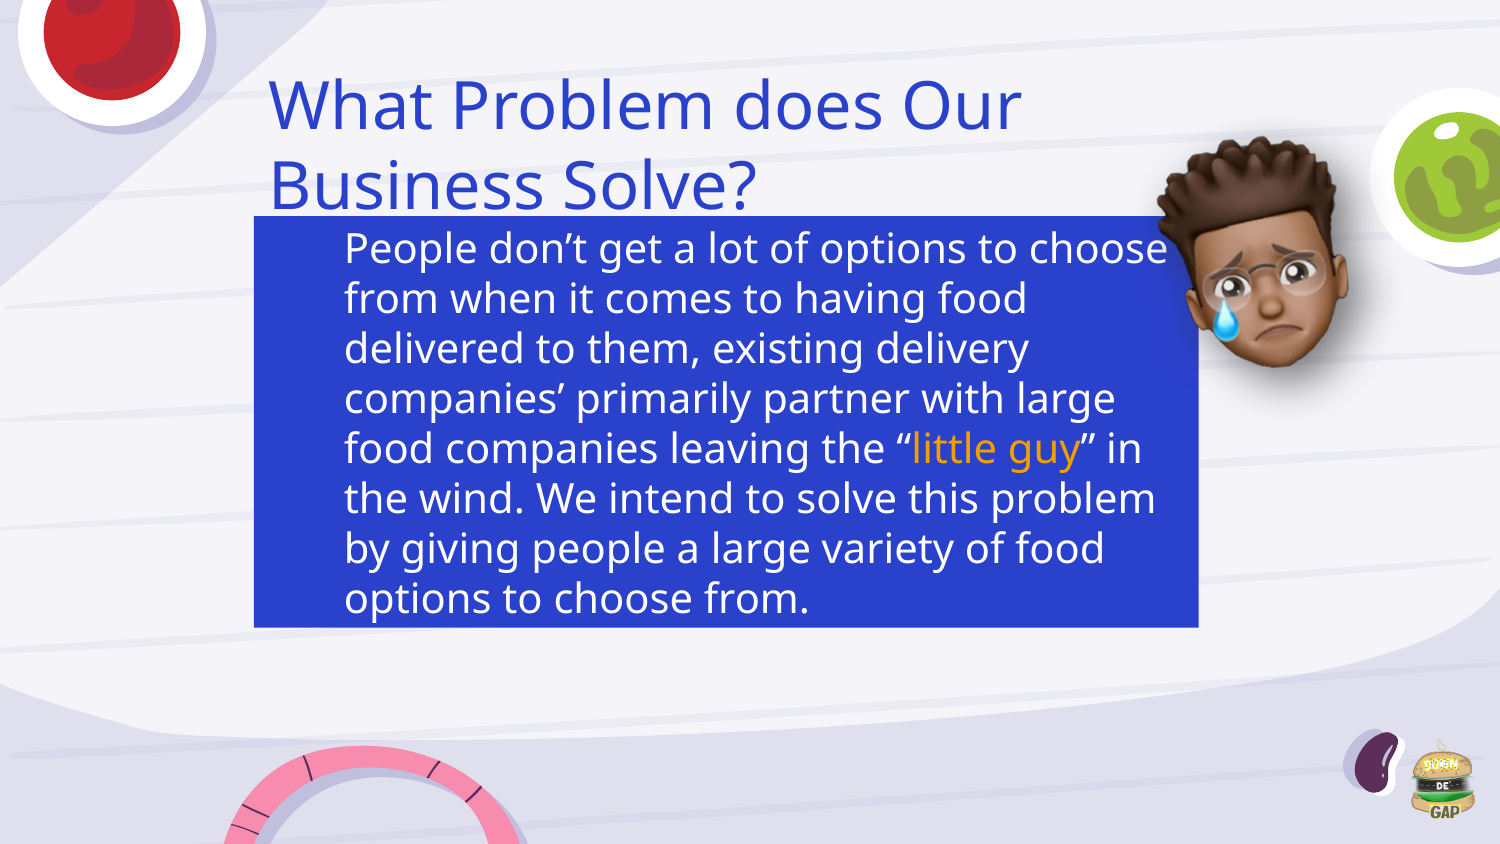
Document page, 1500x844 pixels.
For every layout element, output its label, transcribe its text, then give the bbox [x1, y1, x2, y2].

picture [996, 23, 1500, 520]
subtitle People don’t get a lot of options to choose from when it comes to having food delivered to them, existing delivery companies’ primarily partner with large food companies leaving the “little guy” in the wind. We intend to solve this problem by giving people a large variety of food options to choose from. [253, 216, 1199, 628]
title What Problem does Our Business Solve? [253, 47, 1016, 216]
picture [1403, 739, 1485, 821]
